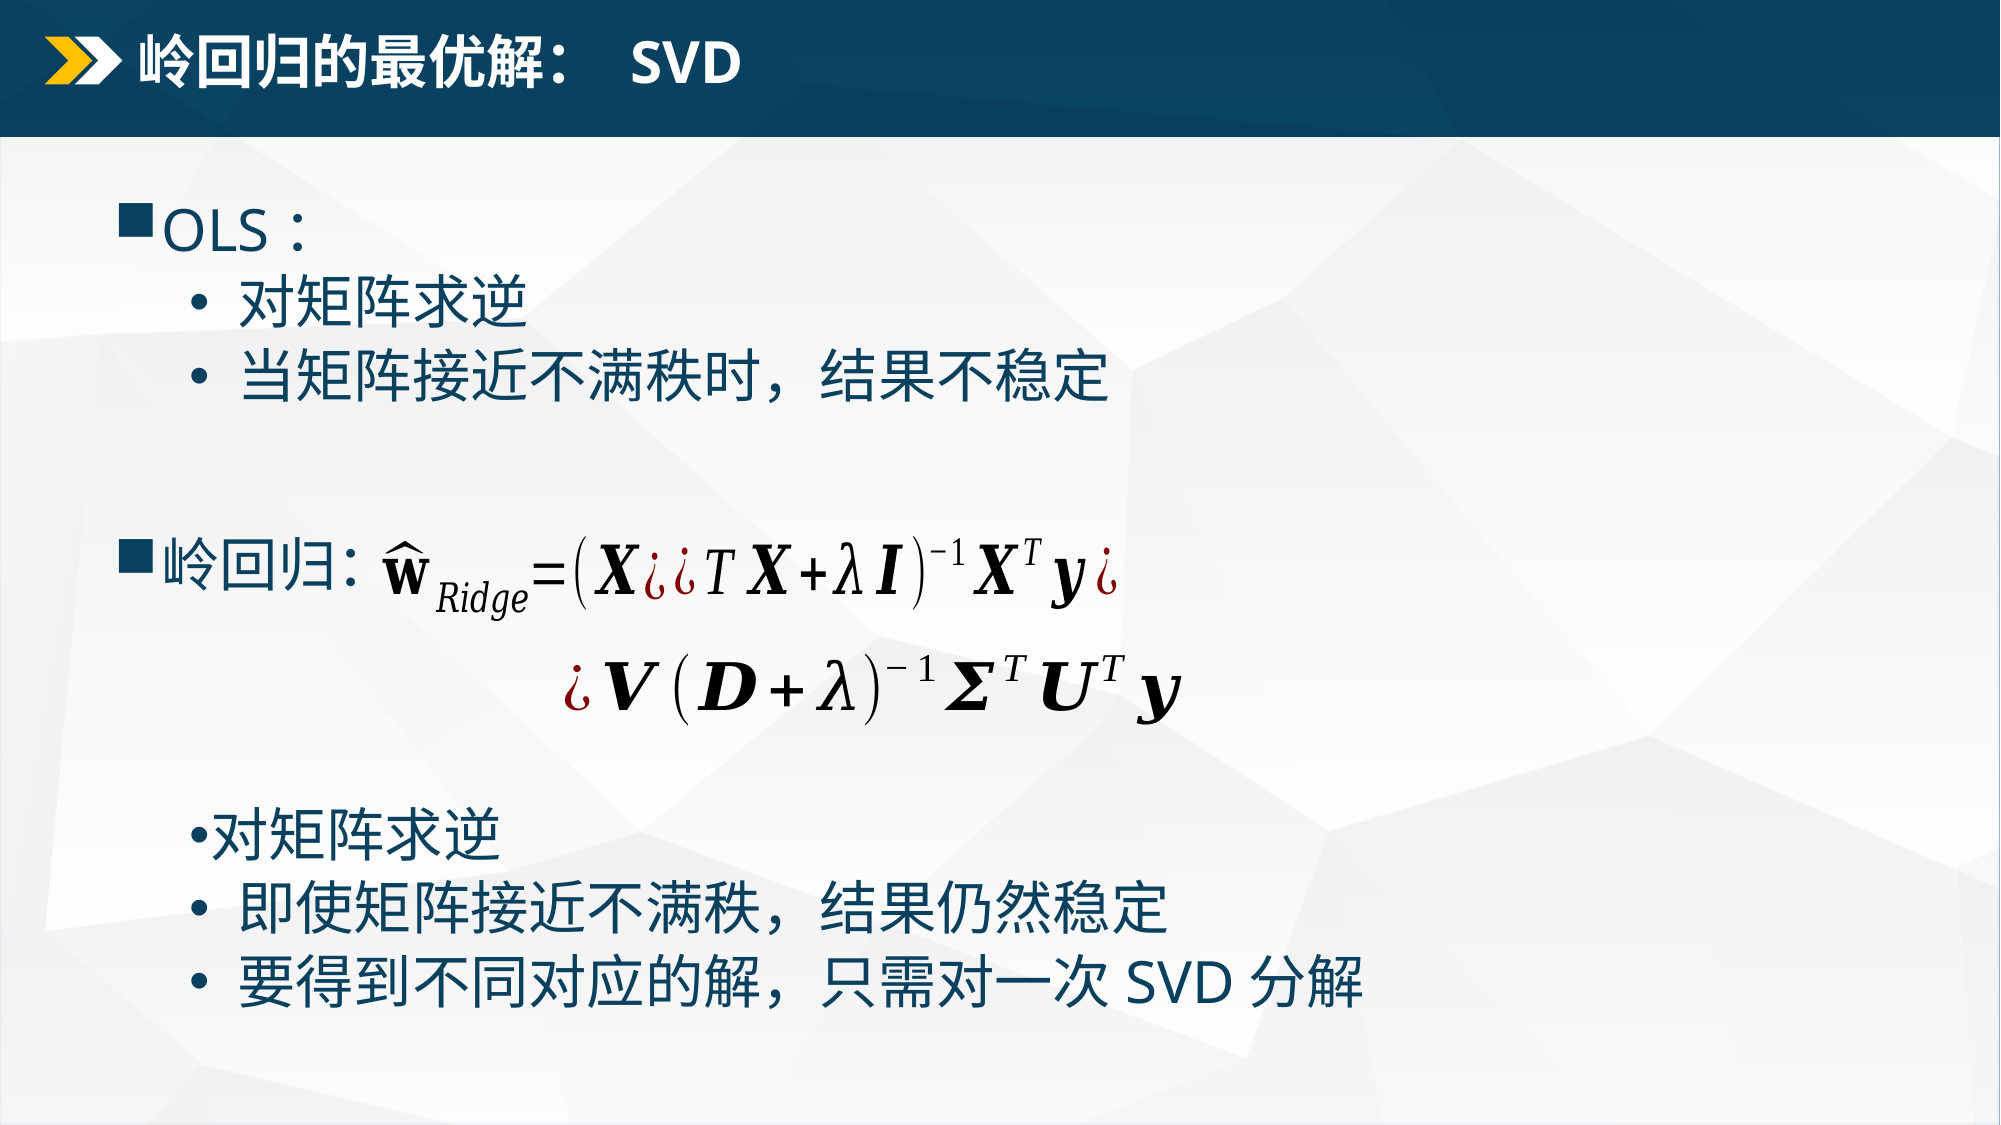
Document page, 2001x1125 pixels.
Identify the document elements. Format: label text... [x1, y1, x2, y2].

title 岭回归的最优解： SVD [122, 25, 1723, 137]
picture [0, 0, 2000, 1125]
